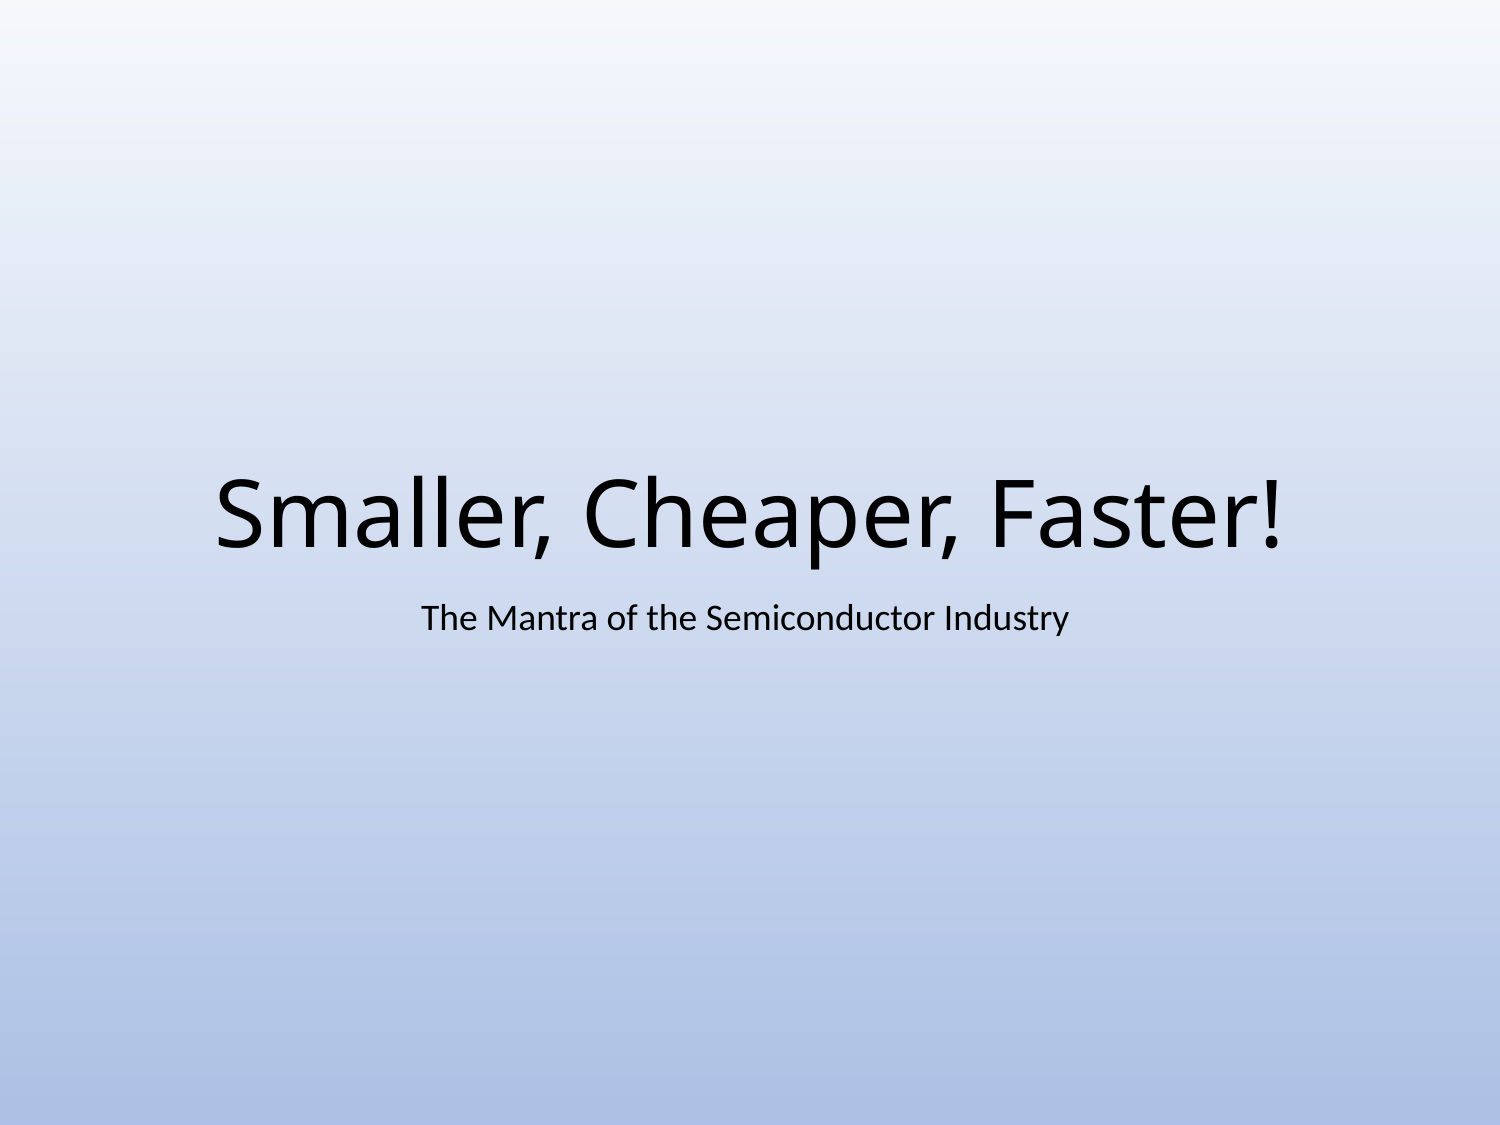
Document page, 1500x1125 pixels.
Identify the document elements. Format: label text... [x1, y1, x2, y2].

title Smaller, Cheaper, Faster! [187, 184, 1313, 576]
subtitle The Mantra of the Semiconductor Industry [187, 590, 1313, 863]
